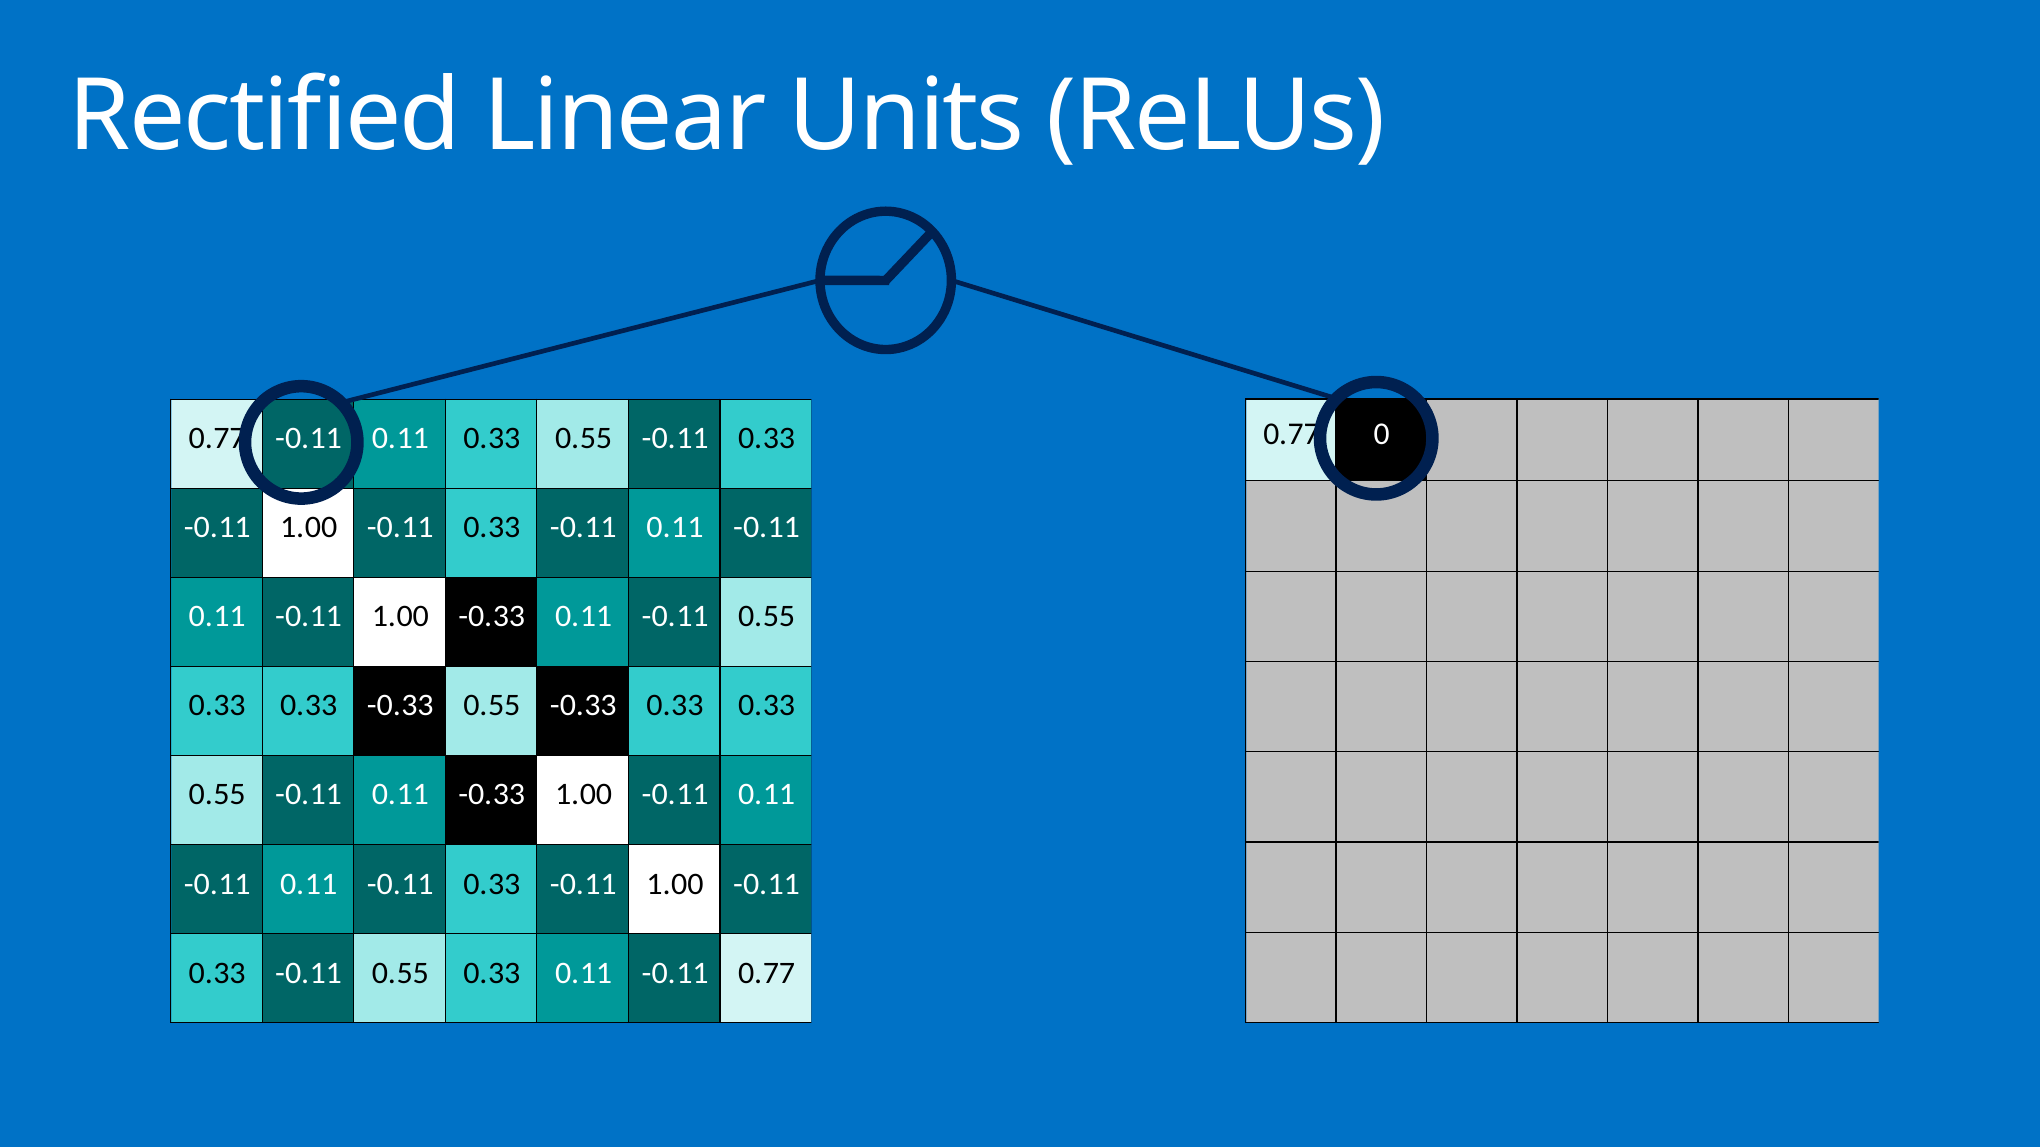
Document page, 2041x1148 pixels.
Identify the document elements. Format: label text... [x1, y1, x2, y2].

picture [1244, 398, 1881, 1024]
picture [169, 398, 813, 1024]
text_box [244, 210, 1433, 499]
text_box Rectified Linear Units (ReLUs) [45, 48, 1996, 199]
